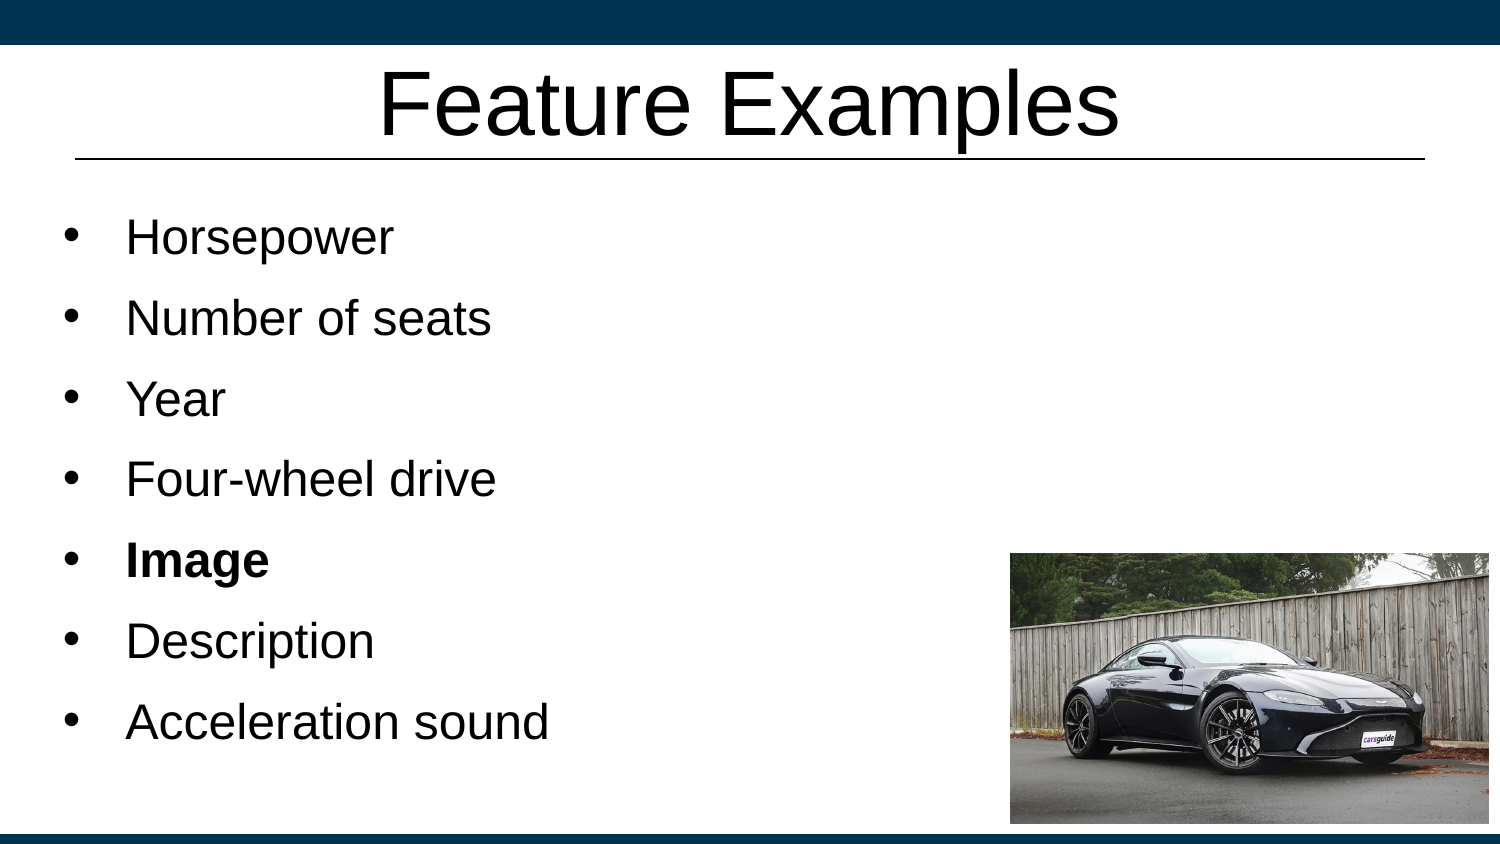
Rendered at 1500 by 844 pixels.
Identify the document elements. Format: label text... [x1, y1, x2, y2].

title Feature Examples [75, 28, 1425, 169]
list Horsepower Number of seats Year Four-wheel drive Image Description Acceleration sound [35, 196, 750, 804]
picture [1010, 553, 1489, 824]
